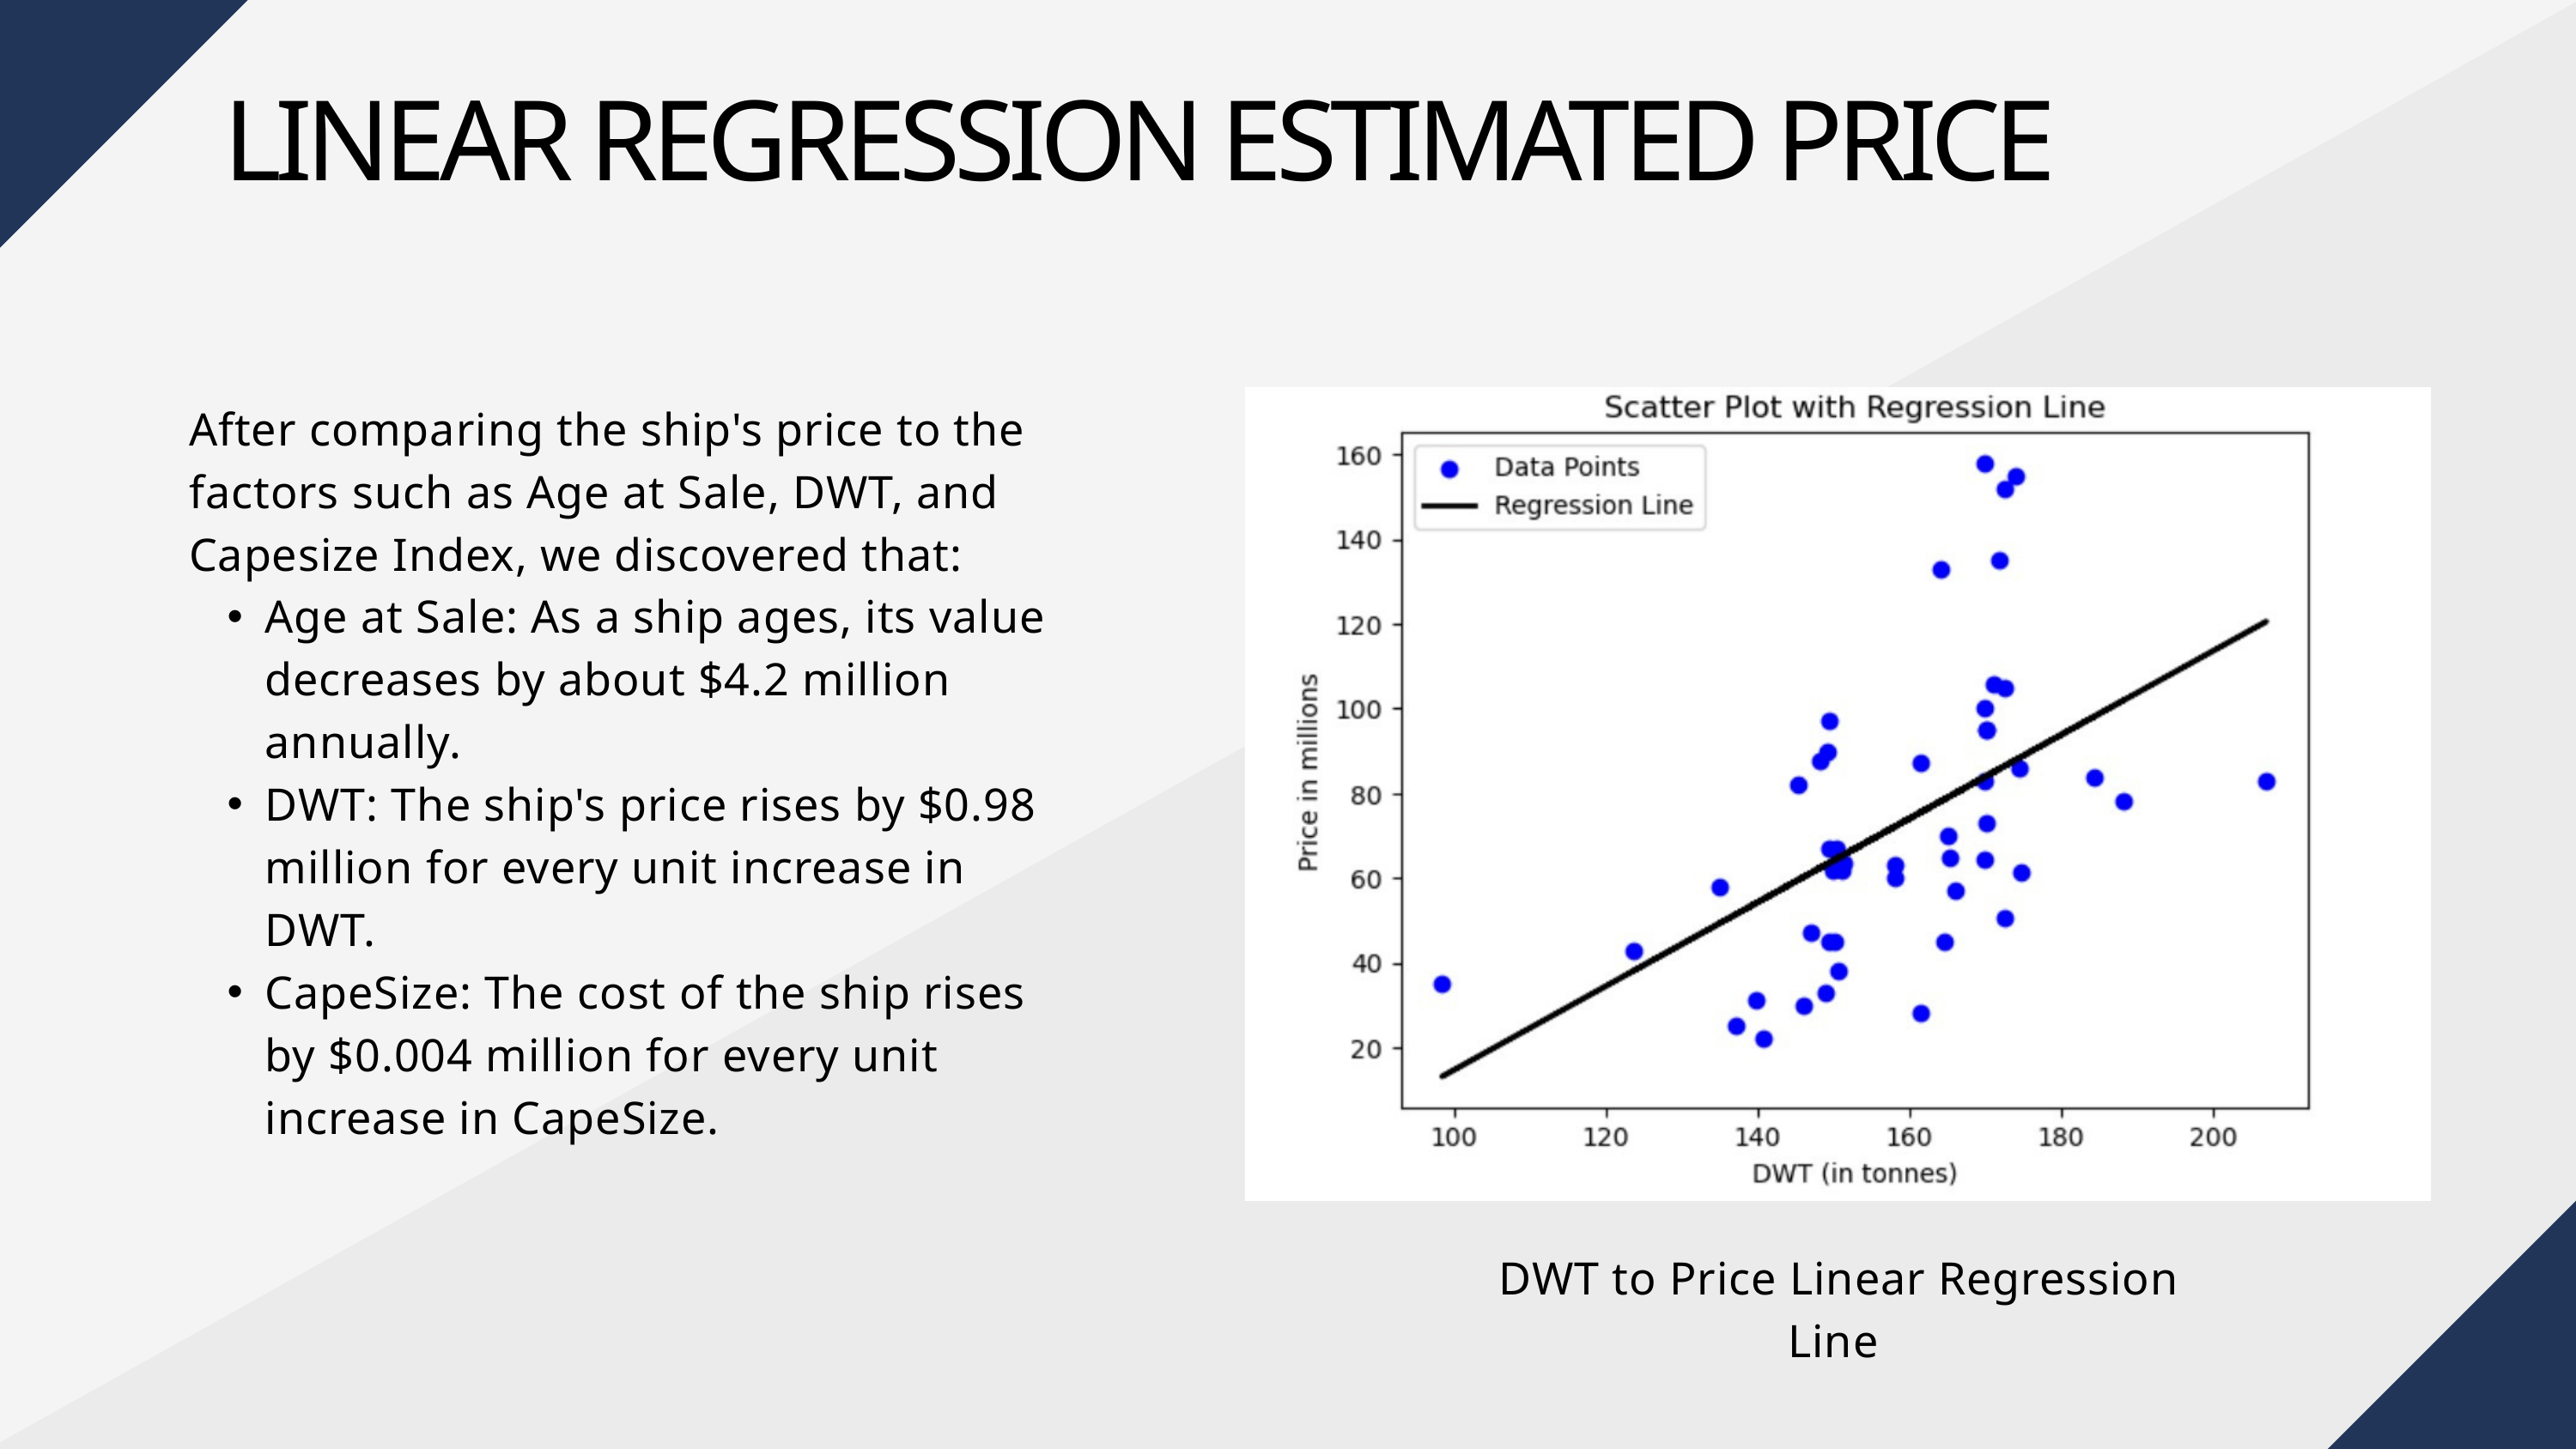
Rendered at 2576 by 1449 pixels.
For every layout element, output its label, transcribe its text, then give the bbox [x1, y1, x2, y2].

text_box [0, 2, 2576, 1449]
text_box LINEAR REGRESSION ESTIMATED PRICE [223, 104, 2483, 203]
text_box DWT to Price Linear Regression Line [1492, 1240, 2187, 1367]
text_box [0, 0, 248, 248]
text_box [2327, 1200, 2576, 1449]
text_box After comparing the ship's price to the factors such as Age at Sale, DWT, and Capesize Index, we discovered that: Age at Sale: As a ship ages, its value decreases by about $4.2 million annually. DWT: The ship's price rises by $0.98 million for every unit increase in DWT. CapeSize: The cost of the ship rises by $0.004 million for every unit increase in CapeSize. [189, 391, 1062, 1143]
text_box [1244, 387, 2432, 1202]
